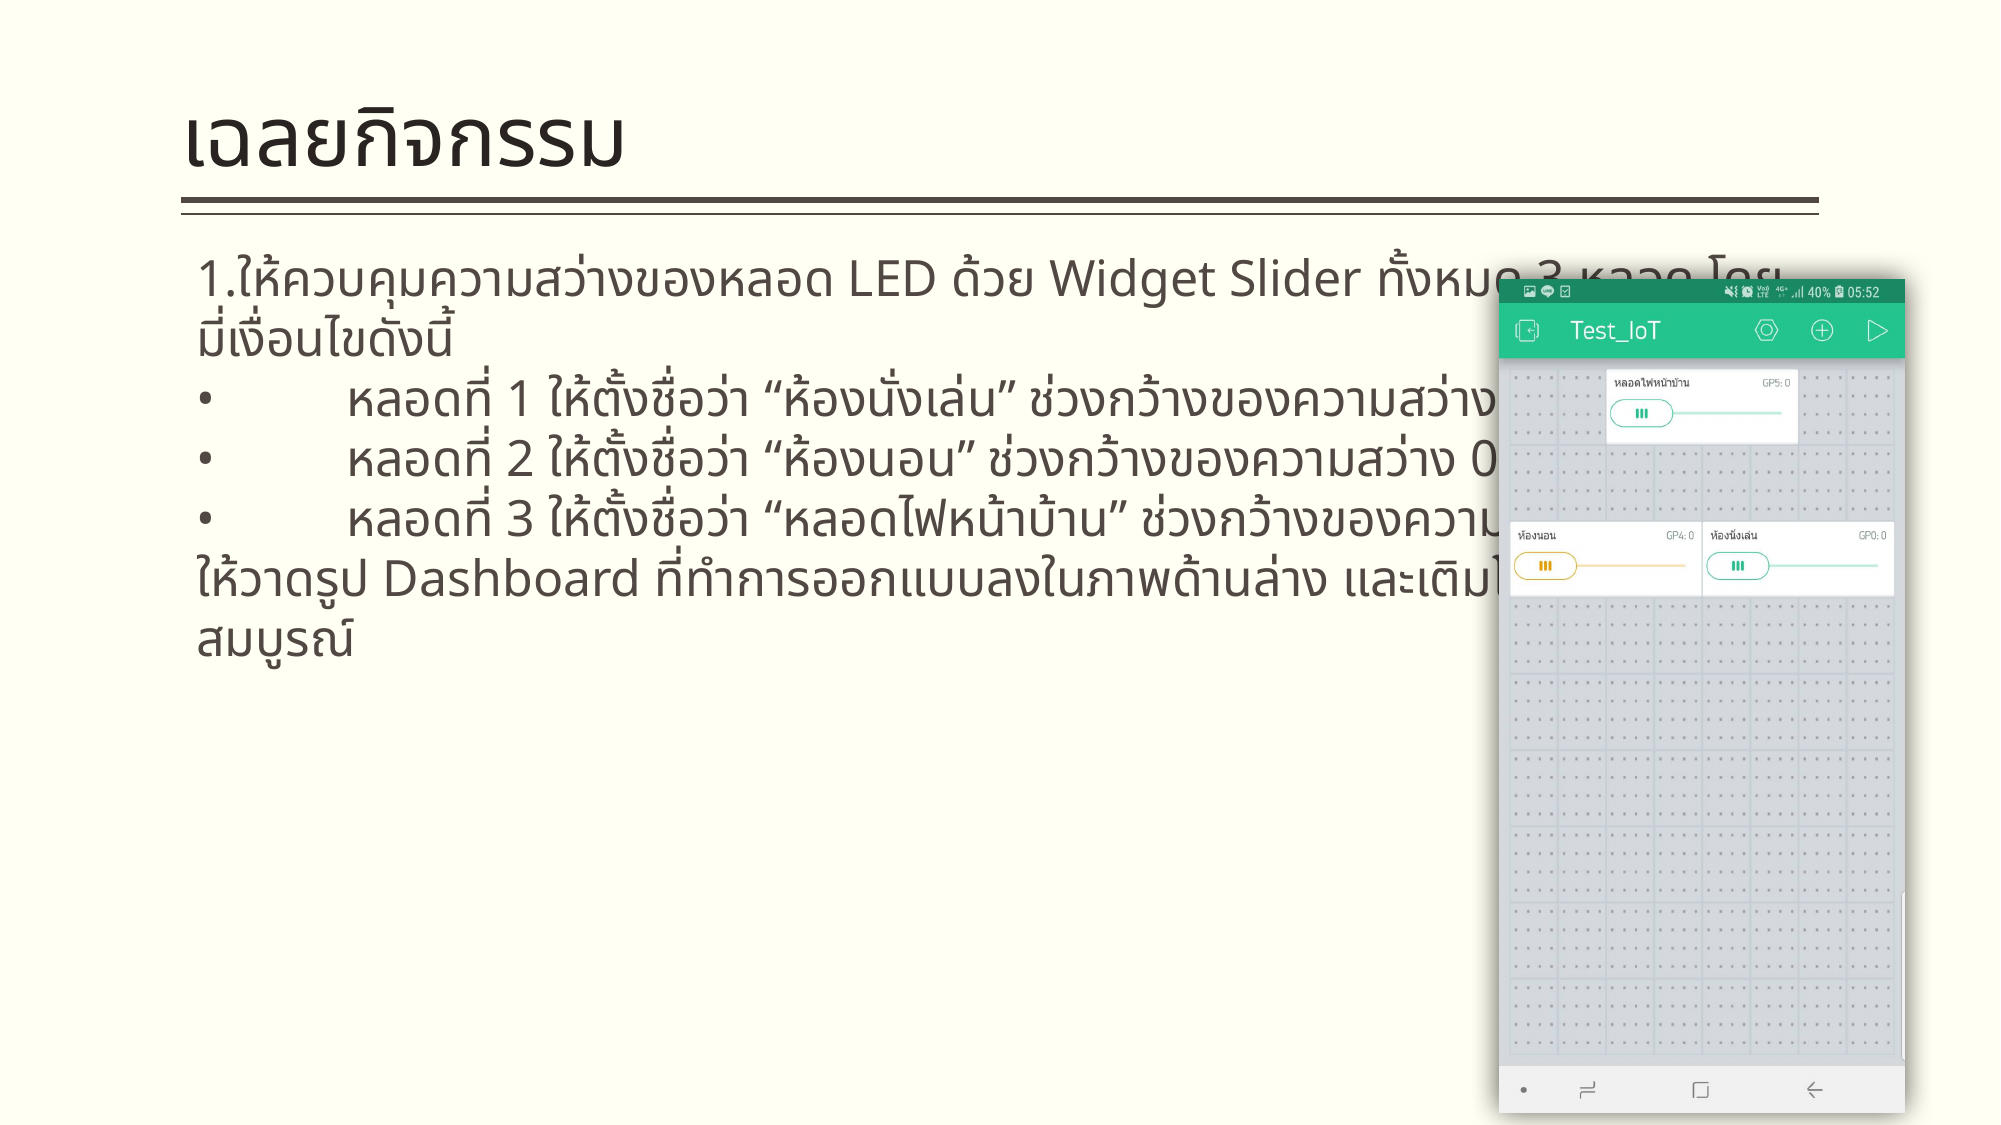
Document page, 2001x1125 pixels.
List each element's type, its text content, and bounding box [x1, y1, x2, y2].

text_box 1.ให้ควบคุมความสว่างของหลอด LED ด้วย Widget Slider ทั้งหมด 3 หลอด โดยมี่เงื่อนไขดังนี้ • หลอดที่ 1 ให้ตั้งชื่อว่า “ห้องนั่งเล่น” ช่วงกว้างของความสว่าง 0-1023 • หลอดที่ 2 ให้ตั้งชื่อว่า “ห้องนอน” ช่วงกว้างของความสว่าง 0-255 • หลอดที่ 3 ให้ตั้งชื่อว่า “หลอดไฟหน้าบ้าน” ช่วงกว้างของความสว่าง 0-1023 ให้วาดรูป Dashboard ที่ทำการออกแบบลงในภาพด้านล่าง และเติมโปรแกรมให้สมบูรณ์ [181, 239, 1819, 735]
picture [1499, 279, 1905, 1113]
title เฉลยกิจกรรม [181, 12, 1819, 193]
